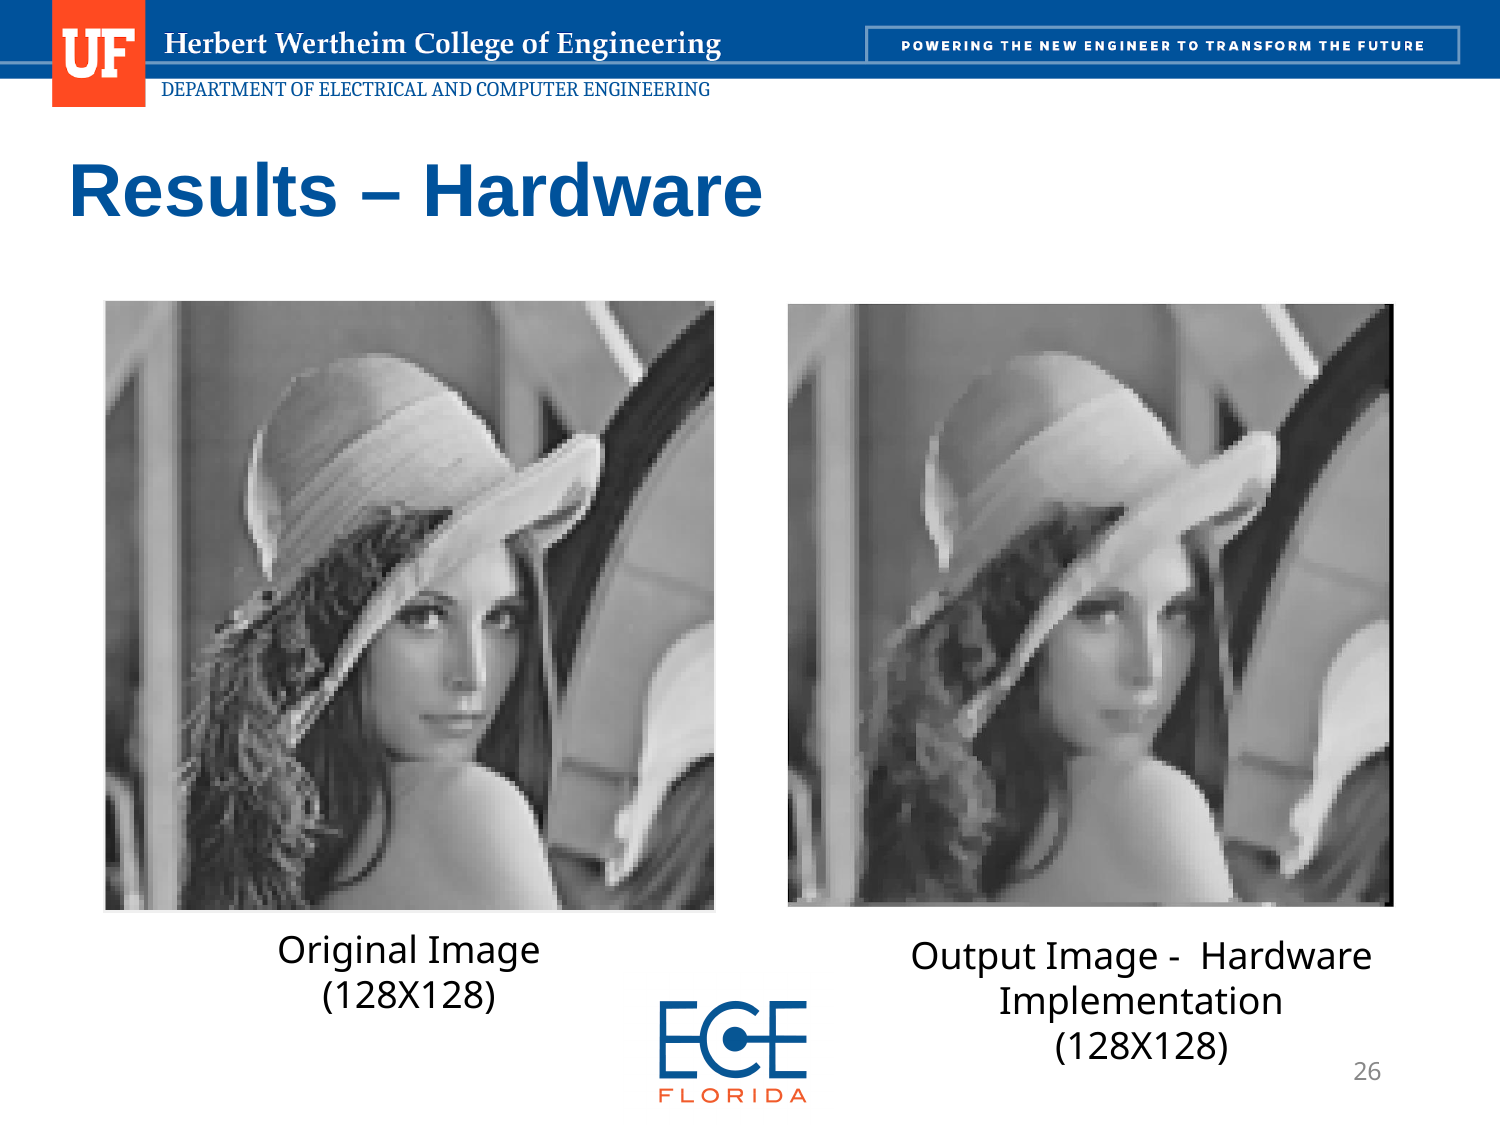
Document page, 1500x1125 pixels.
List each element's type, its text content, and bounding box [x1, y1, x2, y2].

picture [771, 300, 1410, 924]
text_box Output Image - Hardware Implementation (128X128) [895, 932, 1389, 1031]
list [102, 300, 716, 914]
picture [0, 0, 1500, 107]
text_box Original Image (128X128) [250, 922, 568, 1025]
slide_number ‹#› [1059, 1042, 1397, 1103]
title Results – Hardware [53, 134, 1404, 301]
picture [623, 972, 834, 1125]
